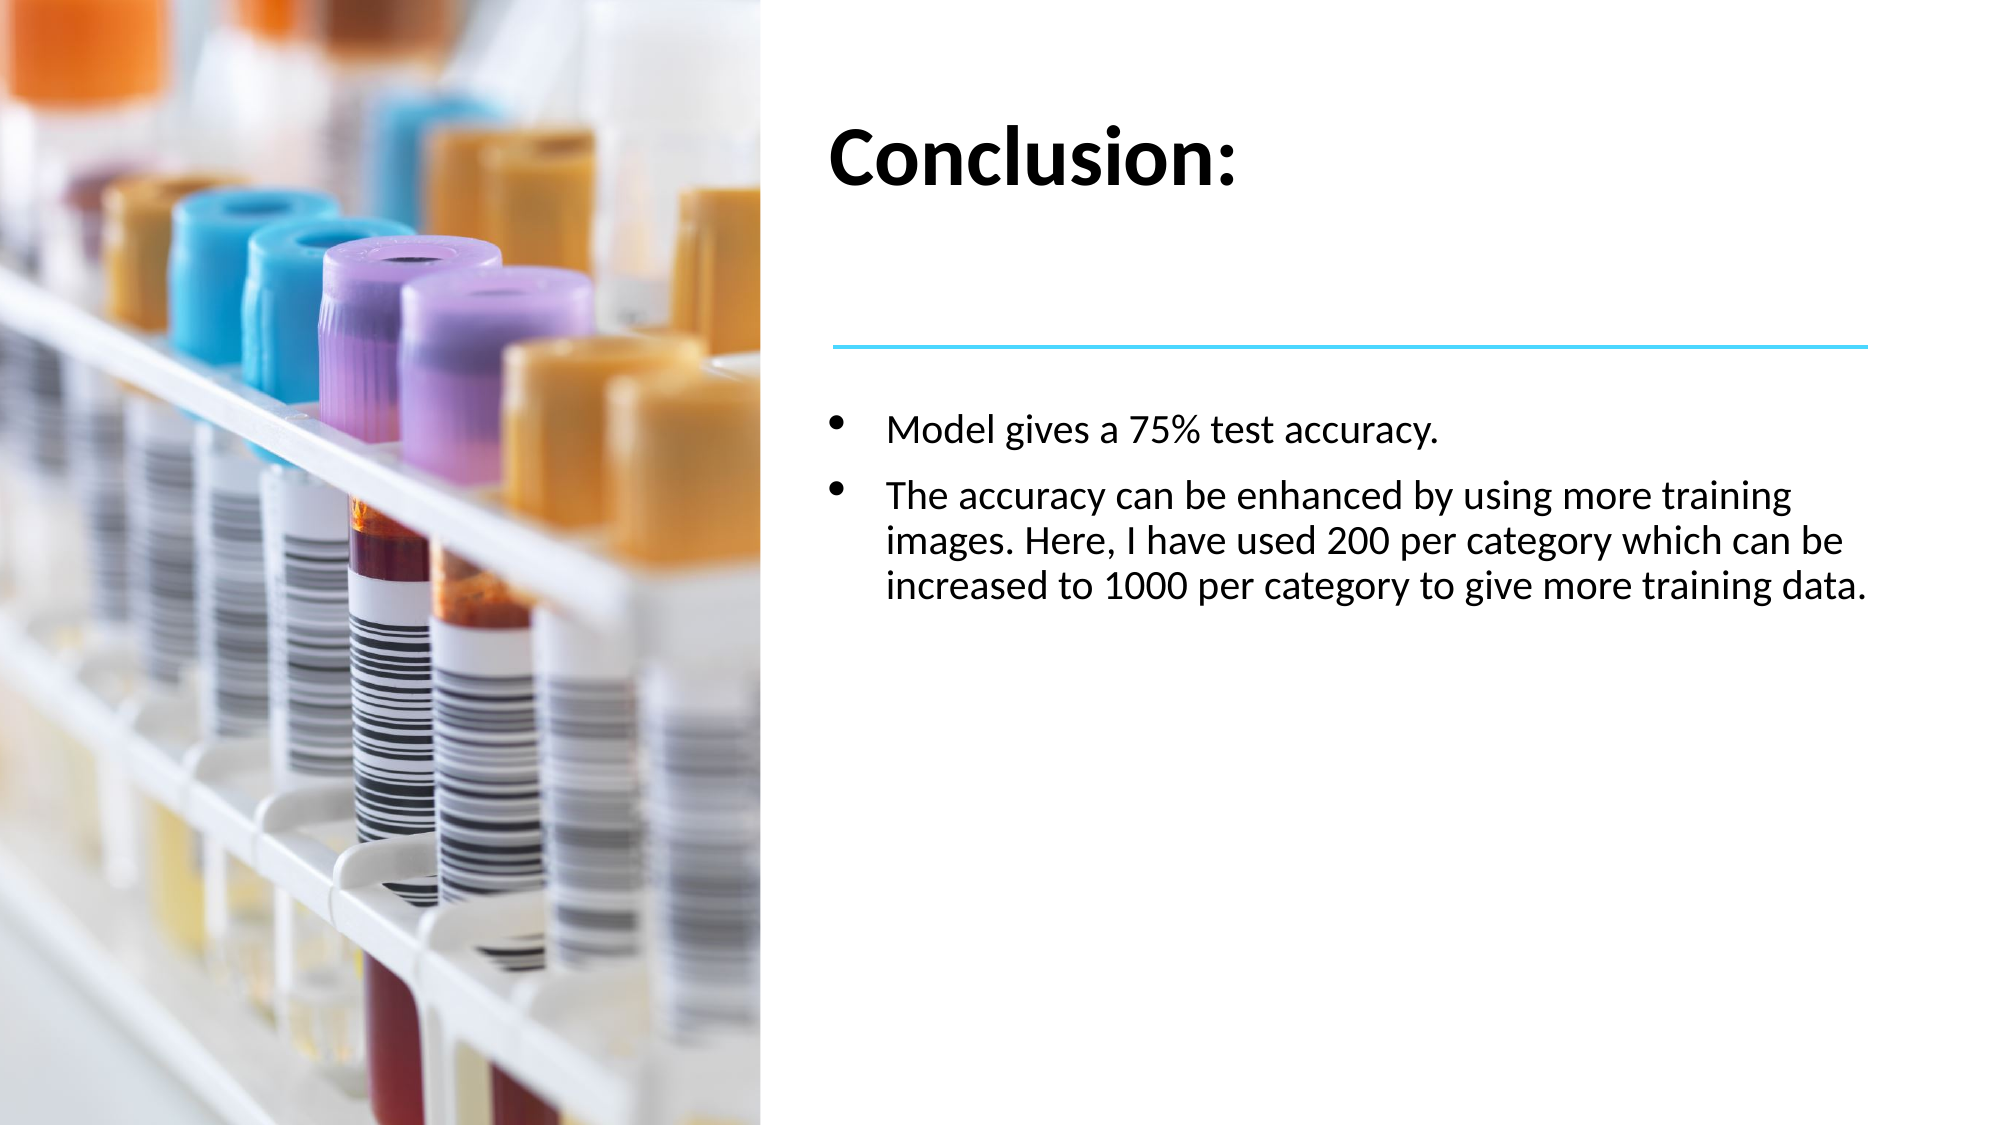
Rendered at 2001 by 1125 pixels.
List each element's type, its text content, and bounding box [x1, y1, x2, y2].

list Model gives a 75% test accuracy. The accuracy can be enhanced by using more training images. Here, I have used 200 per category which can be increased to 1000 per category to give more training data. [814, 399, 1895, 1021]
title Conclusion: [814, 103, 1895, 315]
picture [0, 0, 761, 1125]
